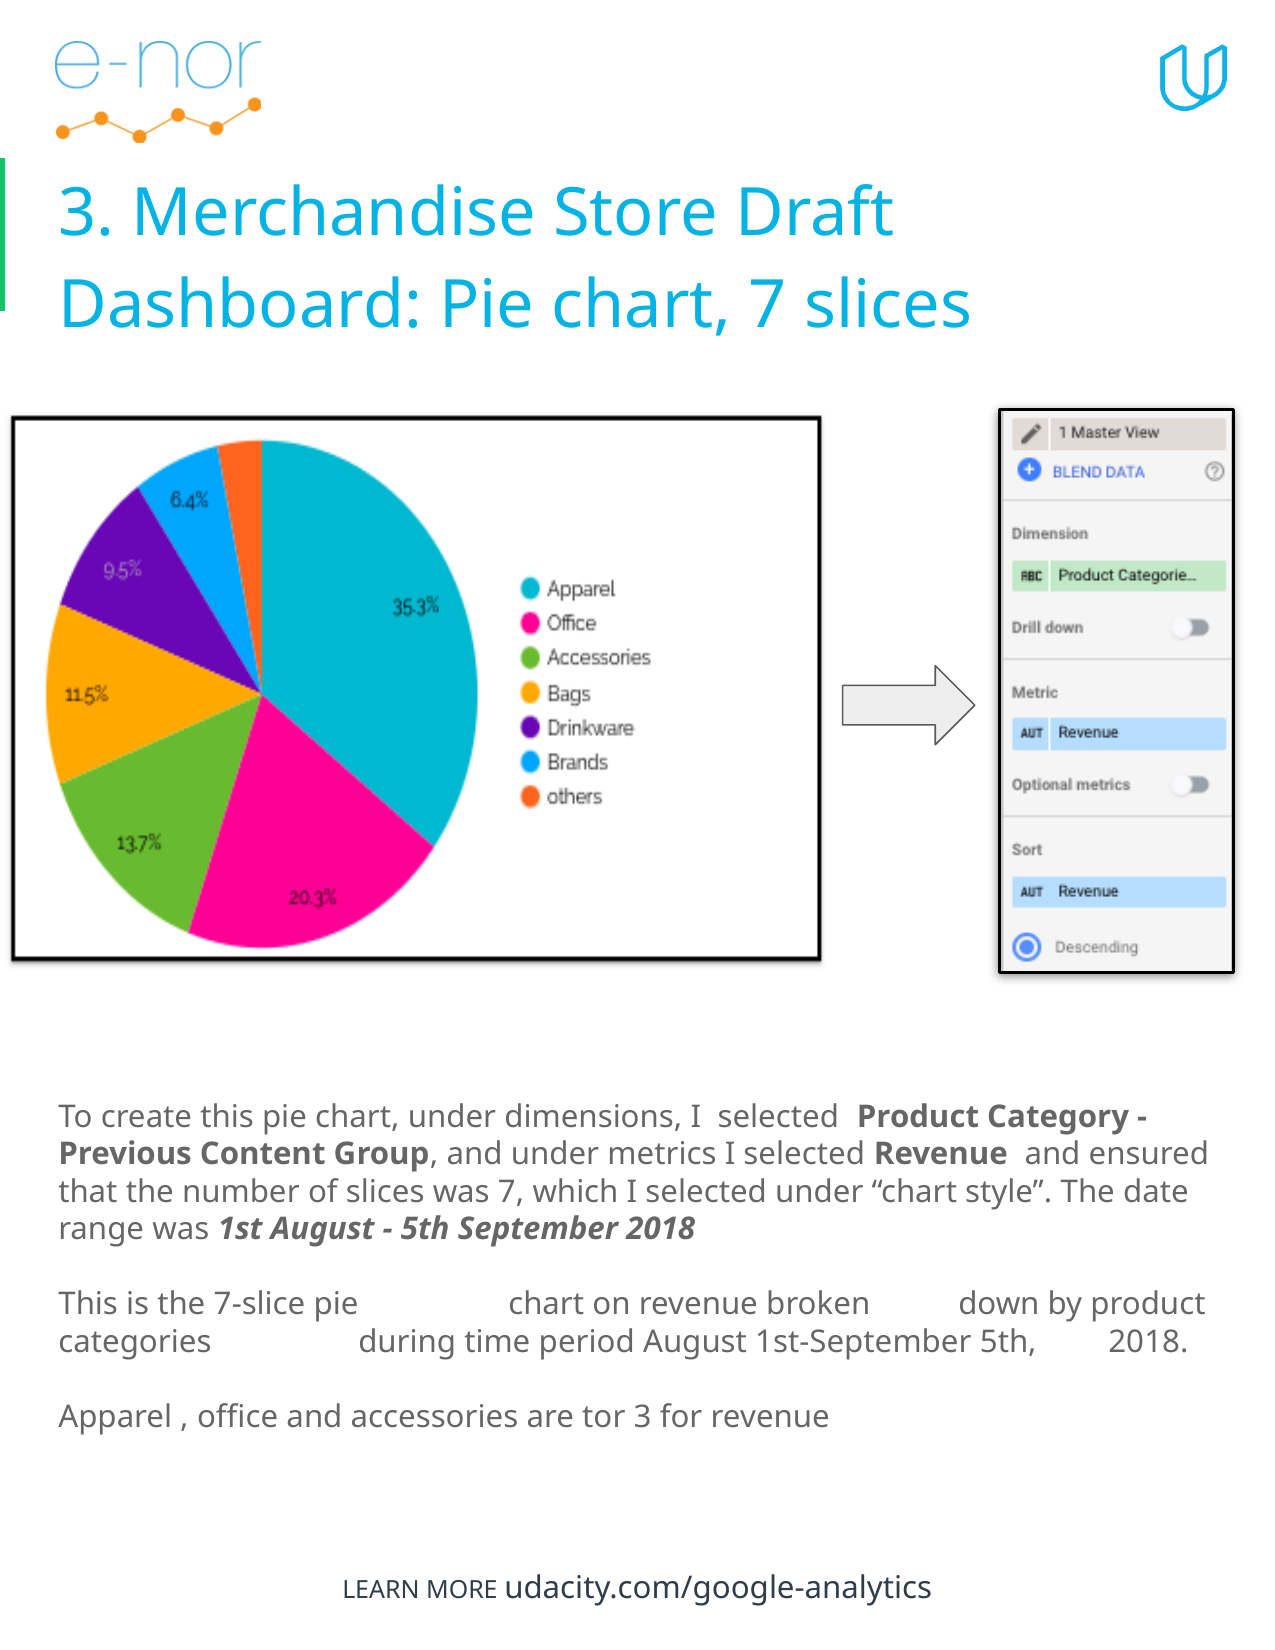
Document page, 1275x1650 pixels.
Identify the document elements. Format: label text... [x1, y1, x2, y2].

text_box [842, 665, 975, 745]
picture [0, 0, 1275, 1650]
title 3. Merchandise Store Draft Dashboard: Pie chart, 7 slices [43, 157, 1232, 341]
text_box To create this pie chart, under dimensions, I selected Product Category - Previous Content Group, and under metrics I selected Revenue and ensured that the number of slices was 7, which I selected under “chart style”. The date range was 1st August - 5th September 2018 This is the 7-slice pie chart on revenue broken down by product categories during time period August 1st-September 5th, 2018. Apparel , office and accessories are tor 3 for revenue [43, 1081, 1232, 1491]
